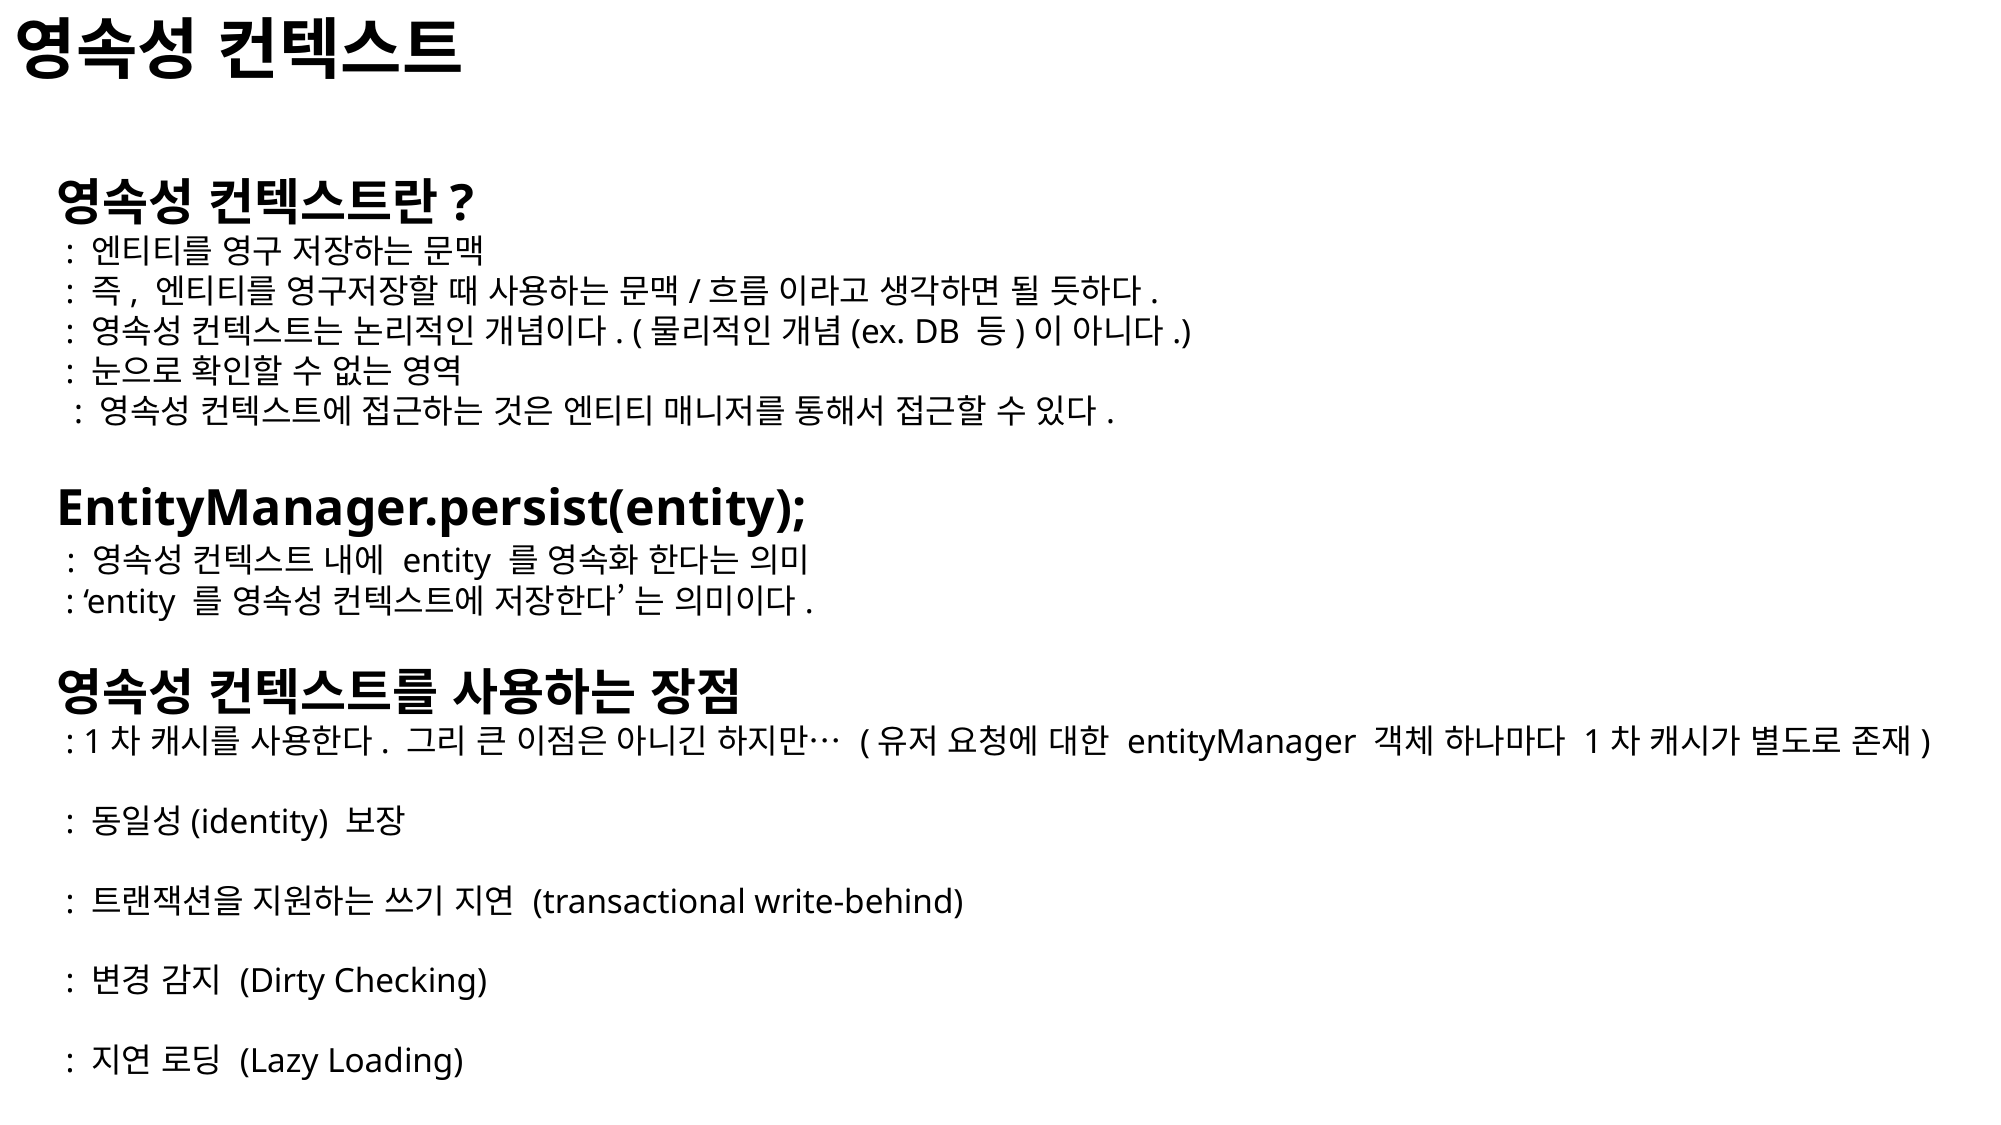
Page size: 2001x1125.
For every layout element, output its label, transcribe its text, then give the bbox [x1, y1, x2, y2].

text_box 영속성 컨텍스트 [0, 0, 2000, 95]
text_box 영속성 컨텍스트란? : 엔티티를 영구 저장하는 문맥 : 즉, 엔티티를 영구저장할 때 사용하는 문맥/흐름 이라고 생각하면 될 듯하다. : 영속성 컨텍스트는 논리적인 개념이다. (물리적인 개념(ex. DB 등)이 아니다.) : 눈으로 확인할 수 없는 영역 : 영속성 컨텍스트에 접근하는 것은 엔티티 매니저를 통해서 접근할 수 있다. EntityManager.persist(entity); : 영속성 컨텍스트 내에 entity 를 영속화 한다는 의미 : ‘entity 를 영속성 컨텍스트에 저장한다’ 는 의미이다. 영속성 컨텍스트를 사용하는 장점 : 1차 캐시를 사용한다. 그리 큰 이점은 아니긴 하지만… (유저 요청에 대한 entityManager 객체 하나마다 1차 캐시가 별도로 존재) : 동일성(identity) 보장 : 트랜잭션을 지원하는 쓰기 지연 (transactional write-behind) : 변경 감지 (Dirty Checking) : 지연 로딩 (Lazy Loading) [42, 163, 1946, 1087]
